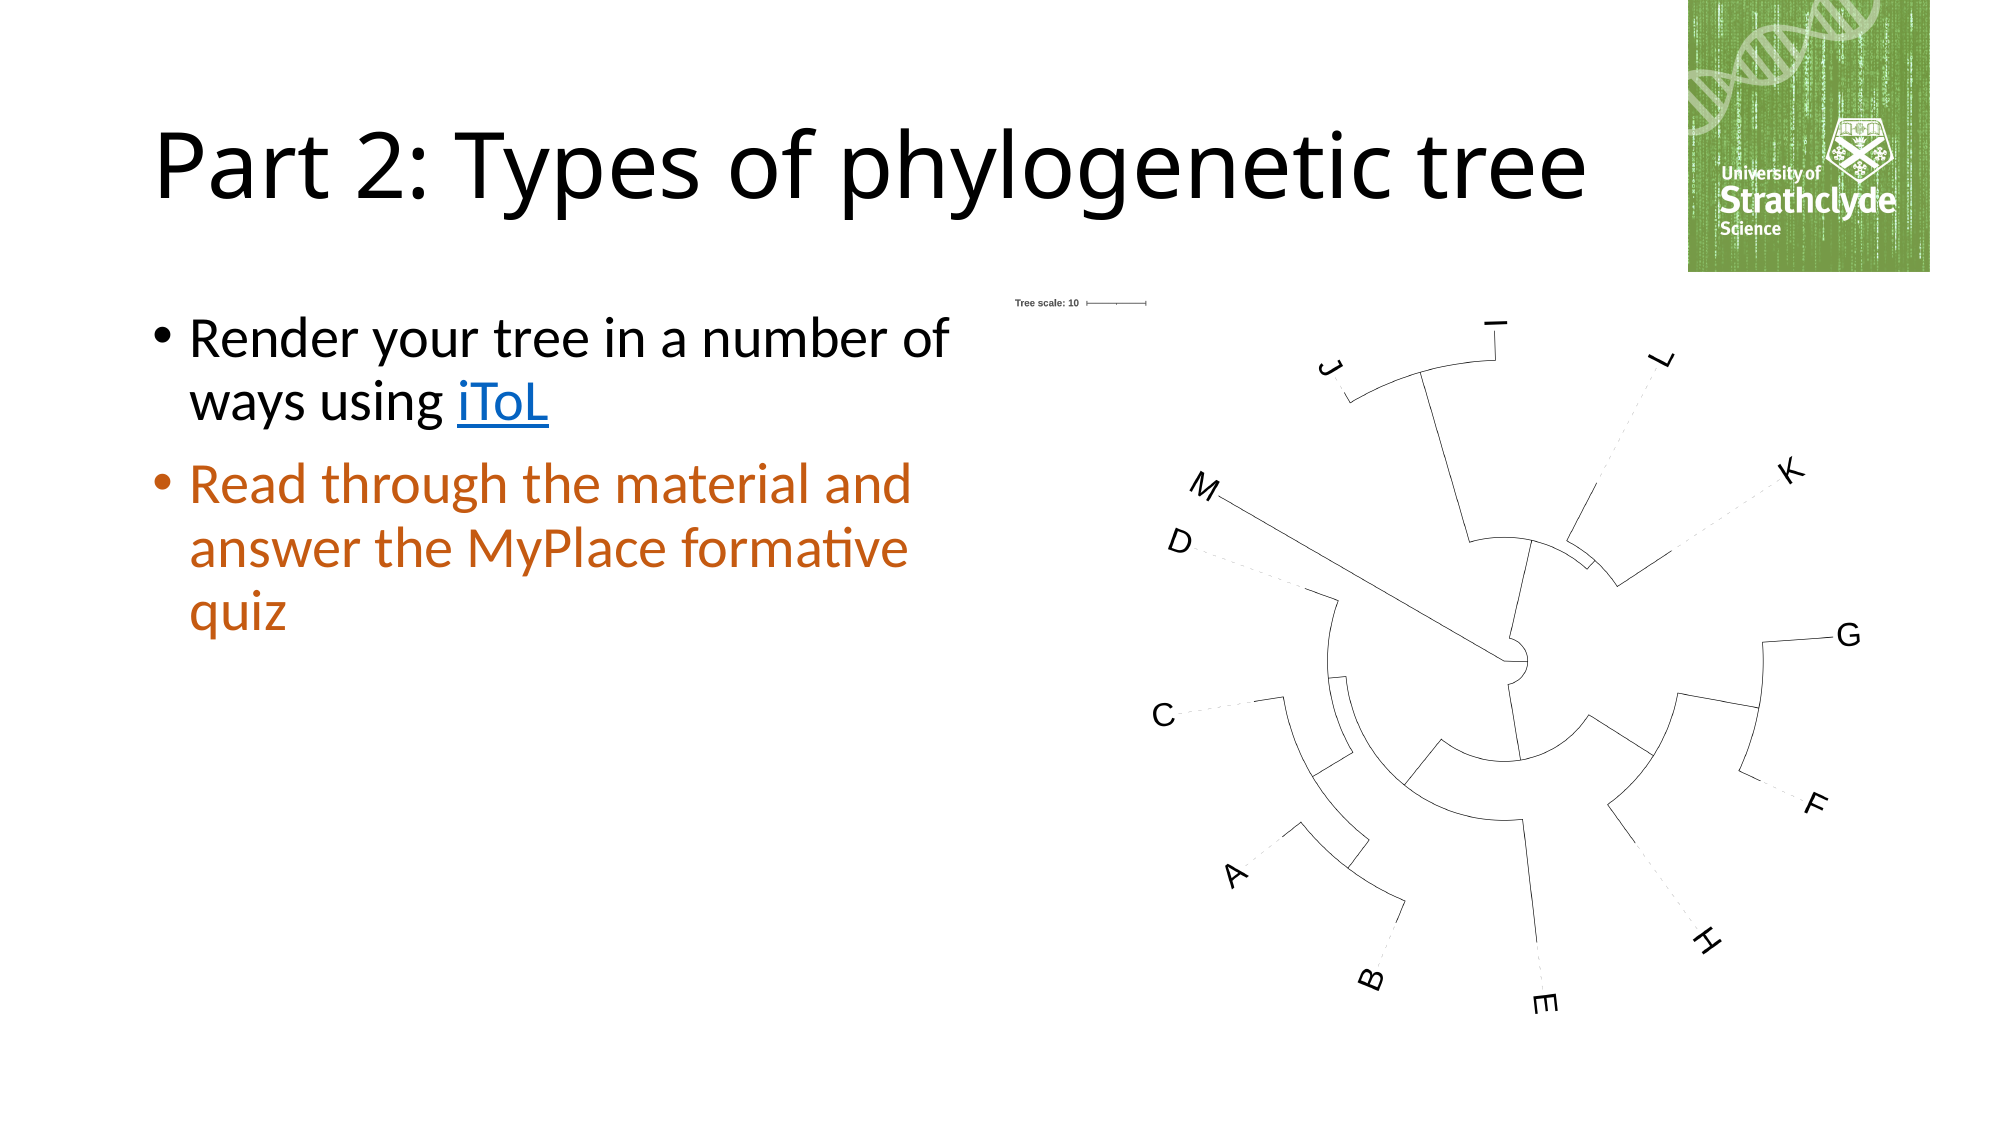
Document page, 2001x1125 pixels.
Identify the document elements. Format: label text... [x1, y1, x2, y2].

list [1014, 299, 1860, 1014]
list Render your tree in a number of ways using iToL Read through the material and answer the MyPlace formative quiz [137, 299, 988, 1014]
title Part 2: Types of phylogenetic tree [137, 59, 1863, 278]
picture [1688, 0, 1930, 272]
